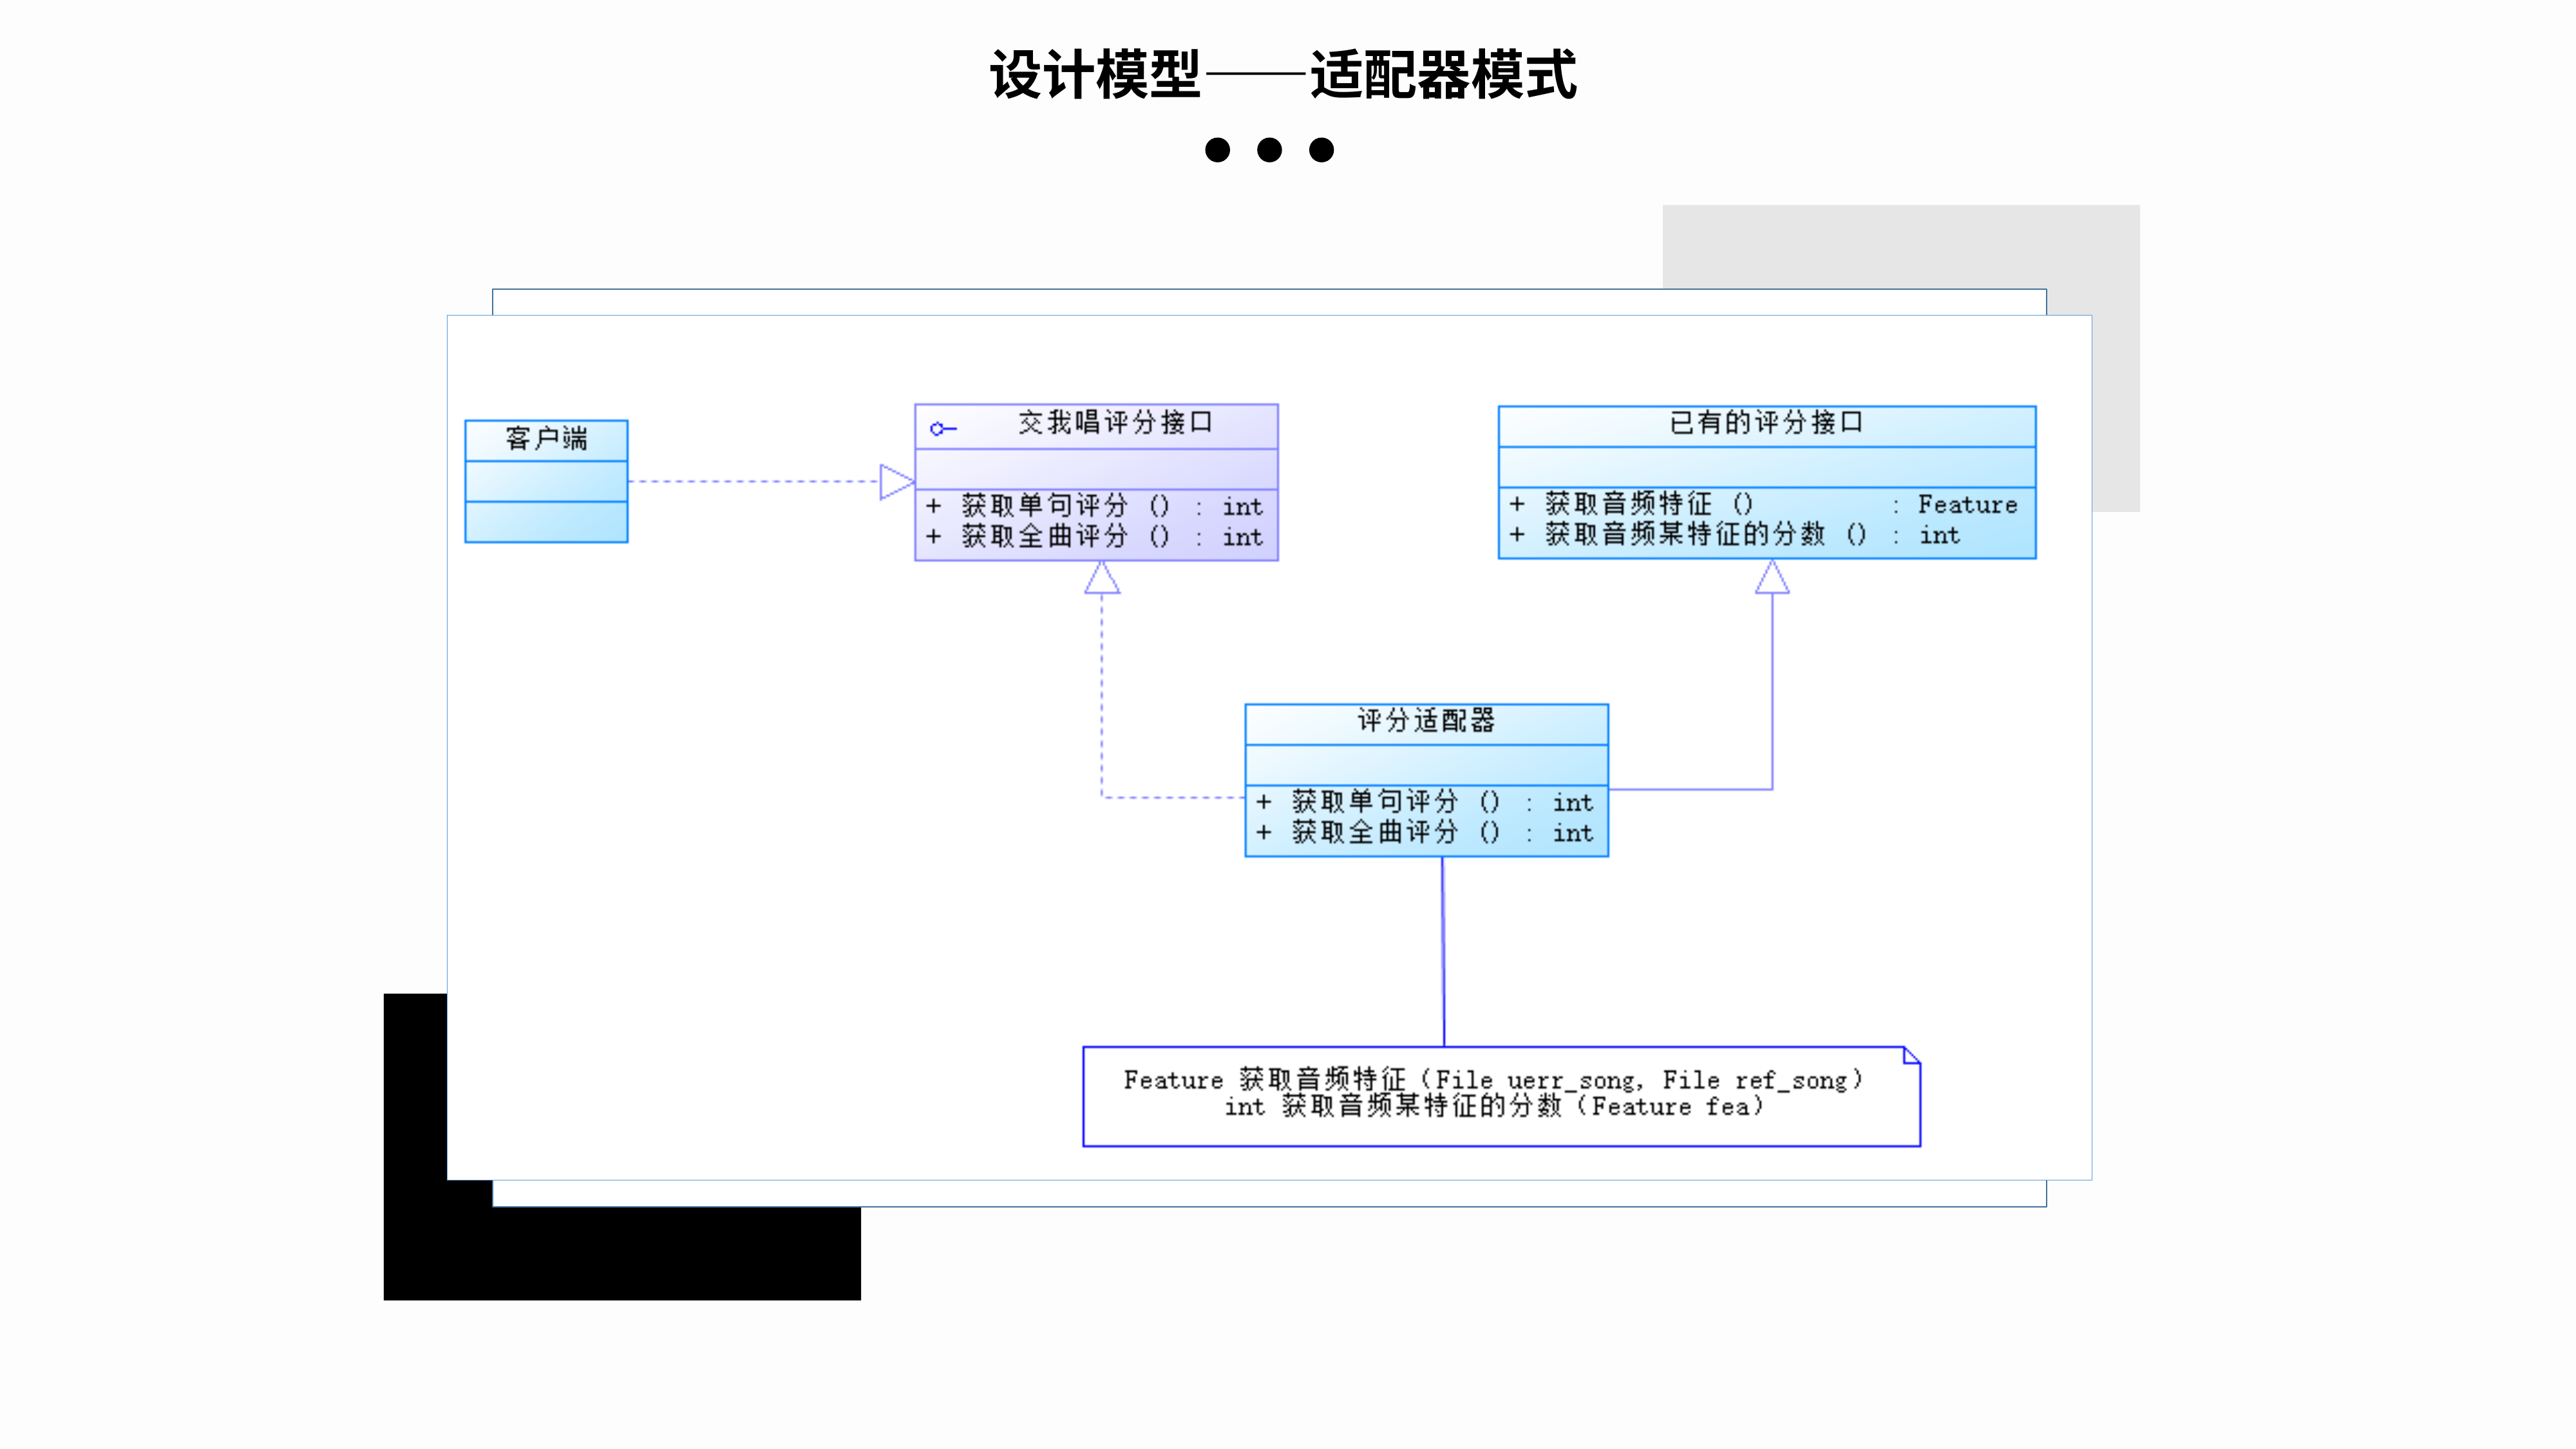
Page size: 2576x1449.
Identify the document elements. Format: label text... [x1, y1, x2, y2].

text_box [383, 993, 862, 1301]
text_box [1662, 204, 2141, 513]
picture [447, 289, 2092, 1206]
text_box [1204, 137, 1231, 164]
text_box [1308, 137, 1335, 164]
text_box [1256, 137, 1283, 164]
text_box 设计模型——适配器模式 [970, 36, 1596, 110]
